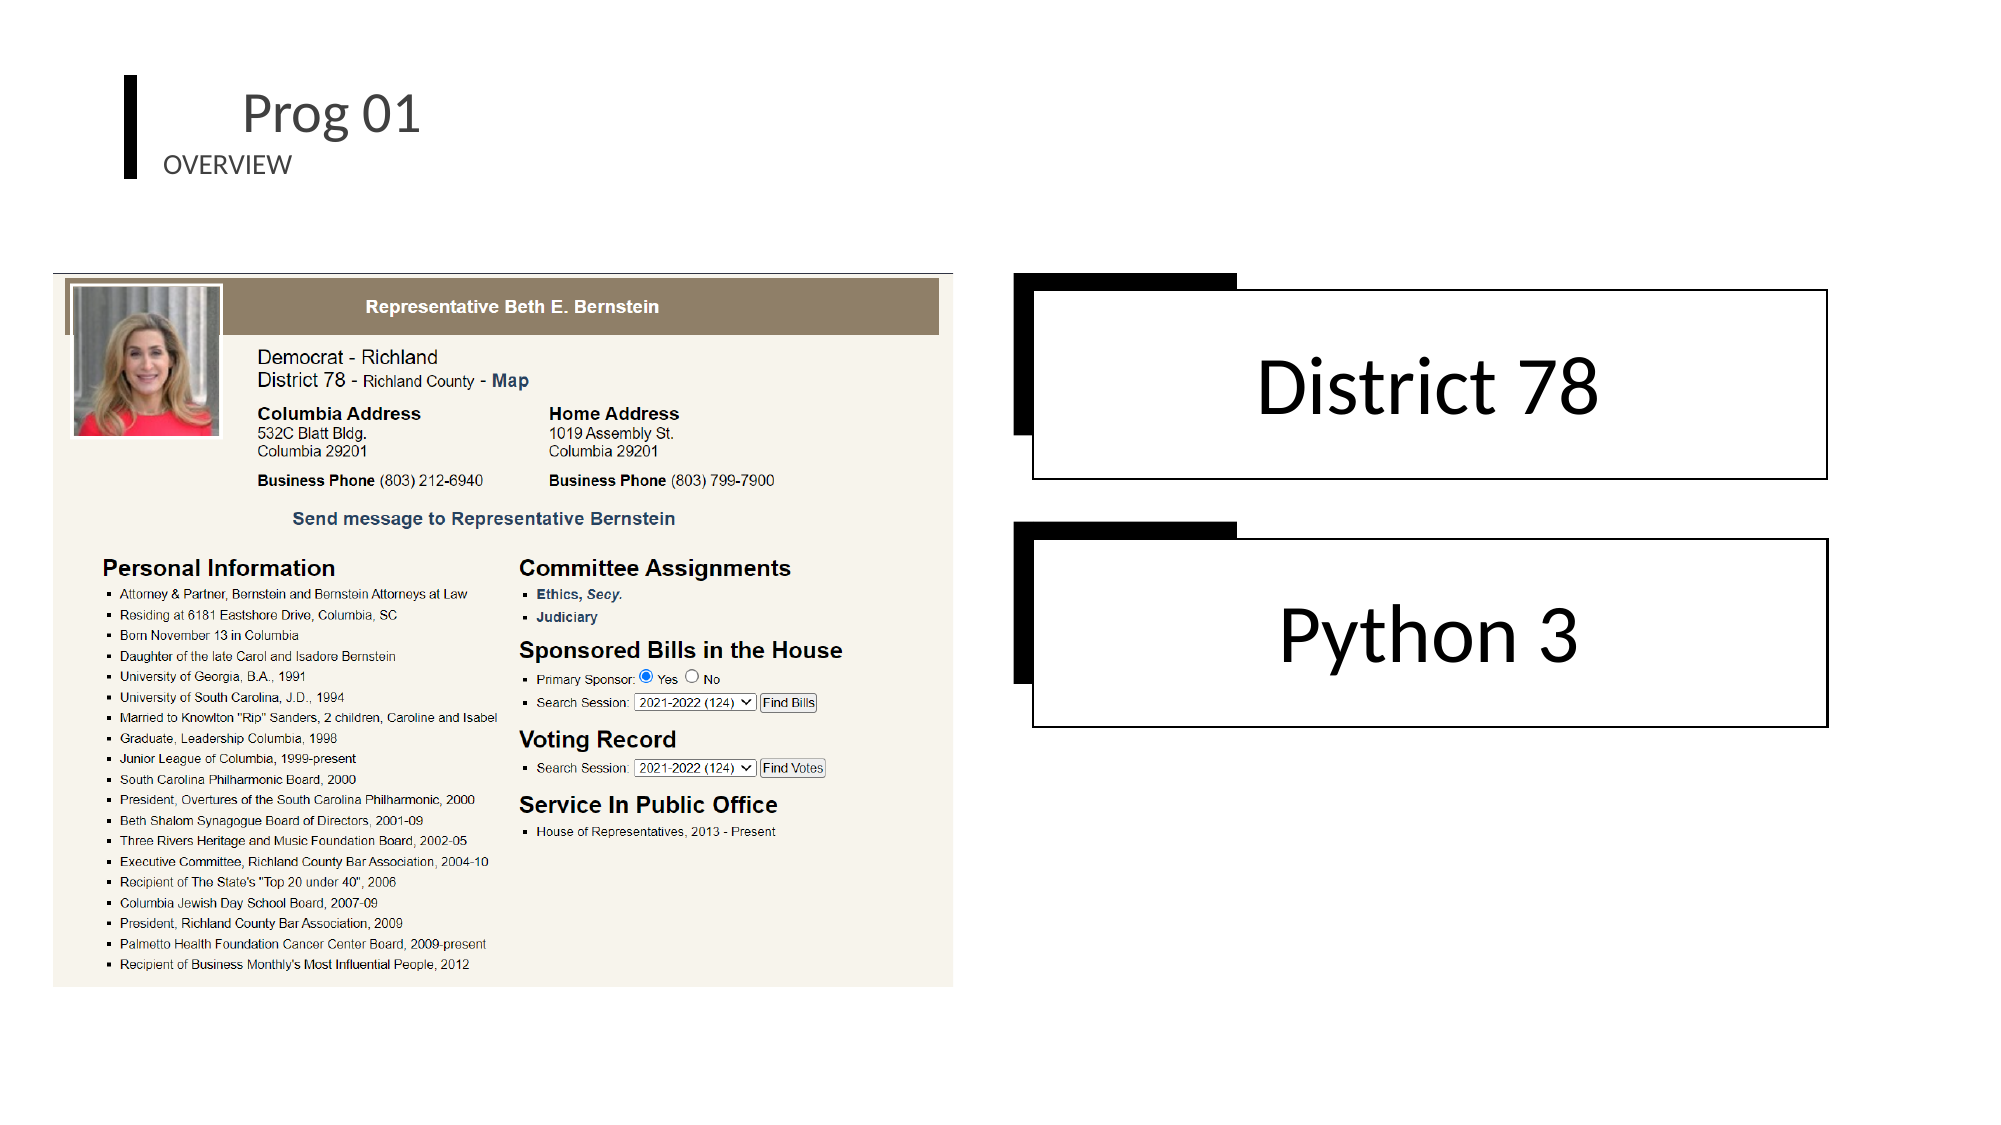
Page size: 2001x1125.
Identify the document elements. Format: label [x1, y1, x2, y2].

list [52, 273, 954, 987]
text_box [1013, 273, 1828, 479]
text_box [98, 67, 565, 189]
text_box [1013, 521, 1828, 728]
